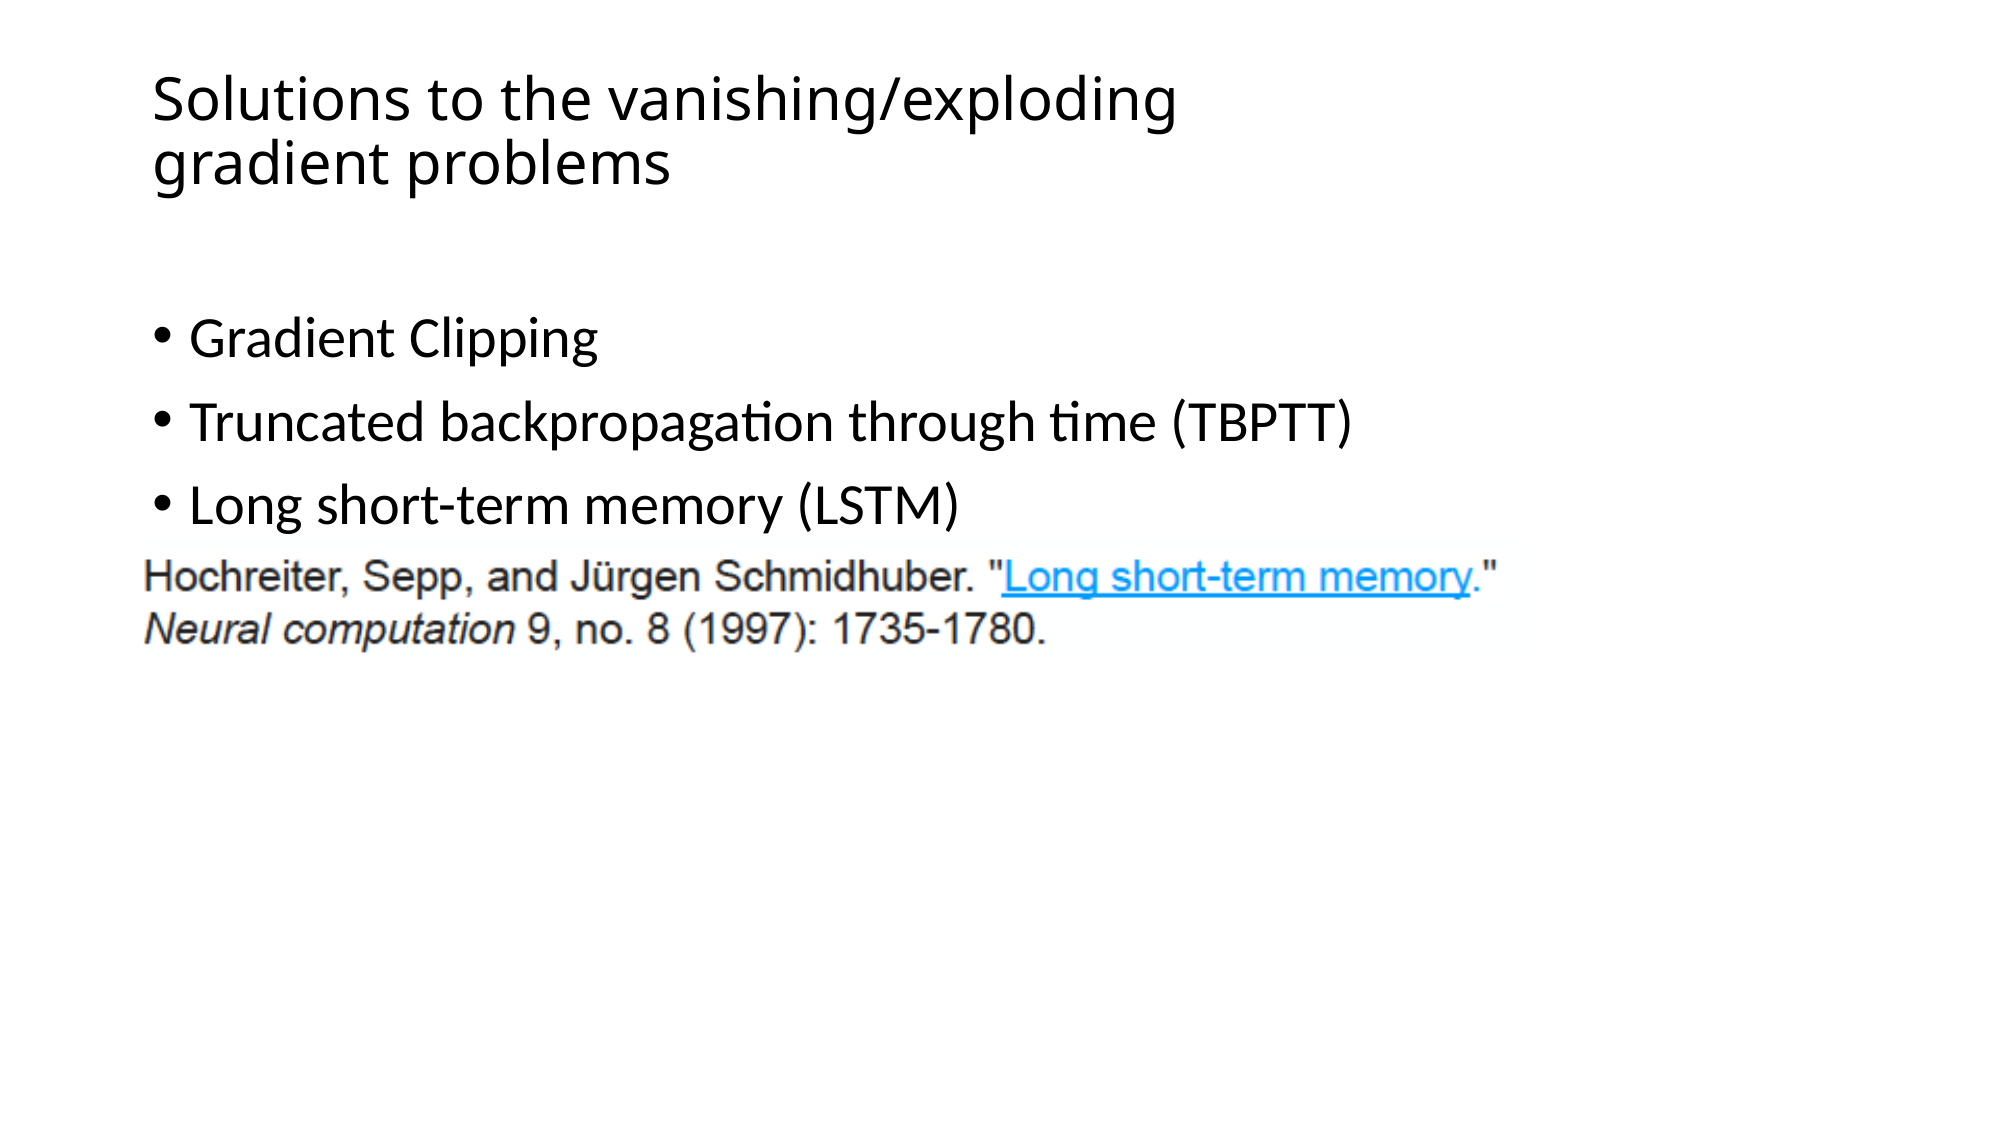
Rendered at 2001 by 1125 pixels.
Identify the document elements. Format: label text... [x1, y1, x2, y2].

picture [137, 539, 1527, 657]
list Gradient Clipping Truncated backpropagation through time (TBPTT) Long short-term memory (LSTM) [137, 299, 1863, 1014]
title Solutions to the vanishing/exploding gradient problems [137, 59, 1863, 278]
